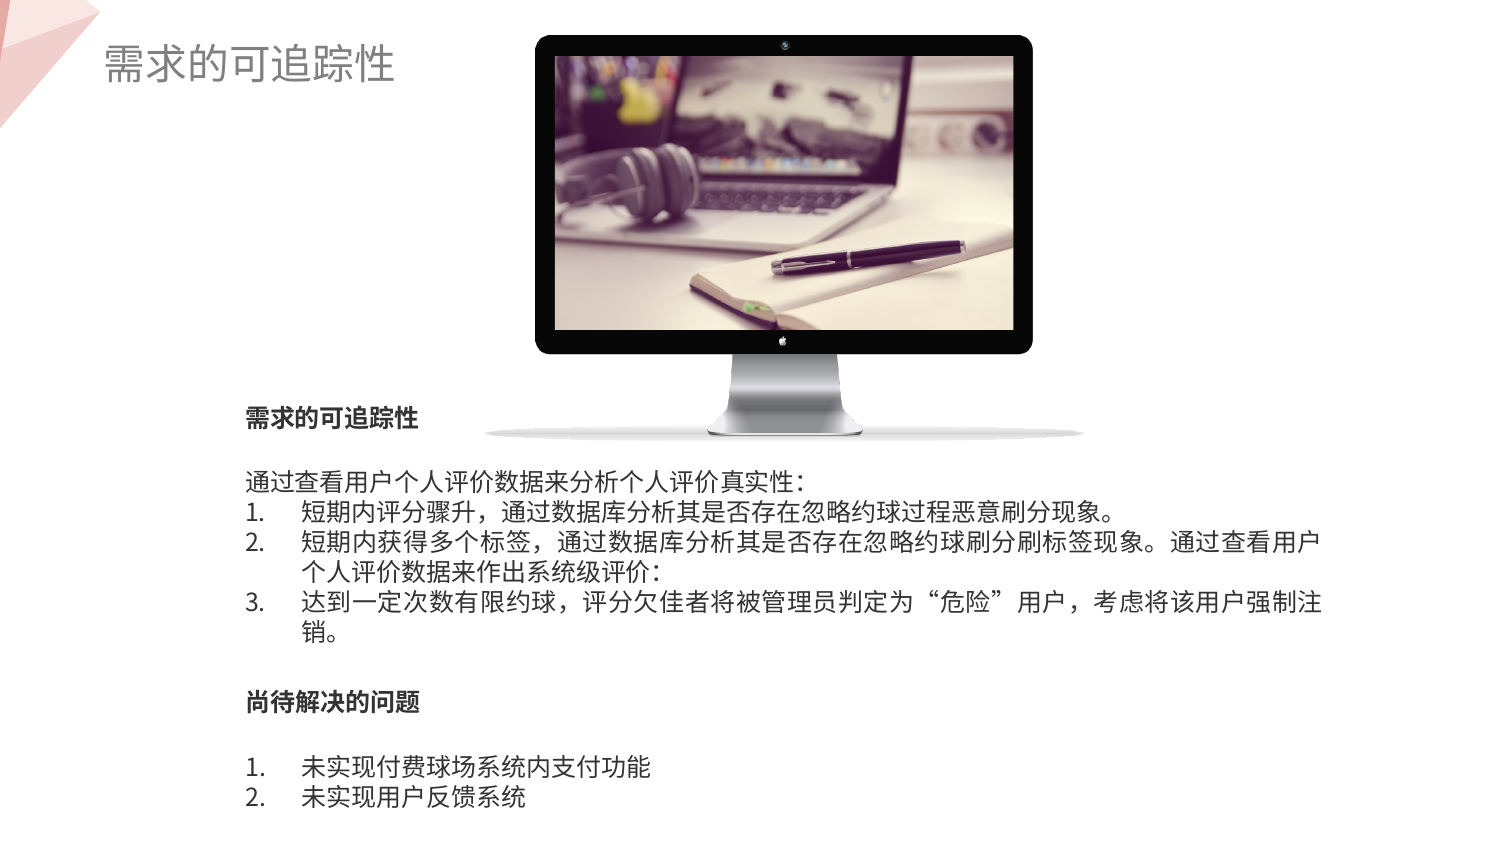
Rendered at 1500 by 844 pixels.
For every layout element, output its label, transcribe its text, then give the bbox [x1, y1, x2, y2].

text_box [0, 0, 101, 131]
text_box 需求的可追踪性 [104, 30, 412, 95]
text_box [482, 35, 1086, 443]
text_box 需求的可追踪性 通过查看用户个人评价数据来分析个人评价真实性： 短期内评分骤升，通过数据库分析其是否存在忽略约球过程恶意刷分现象。 短期内获得多个标签，通过数据库分析其是否存在忽略约球刷分刷标签现象。通过查看用户个人评价数据来作出系统级评价： 达到一定次数有限约球，评分欠佳者将被管理员判定为“危险”用户，考虑将该用户强制注销。 [230, 353, 1338, 654]
text_box 尚待解决的问题 未实现付费球场系统内支付功能 未实现用户反馈系统 [230, 637, 853, 819]
